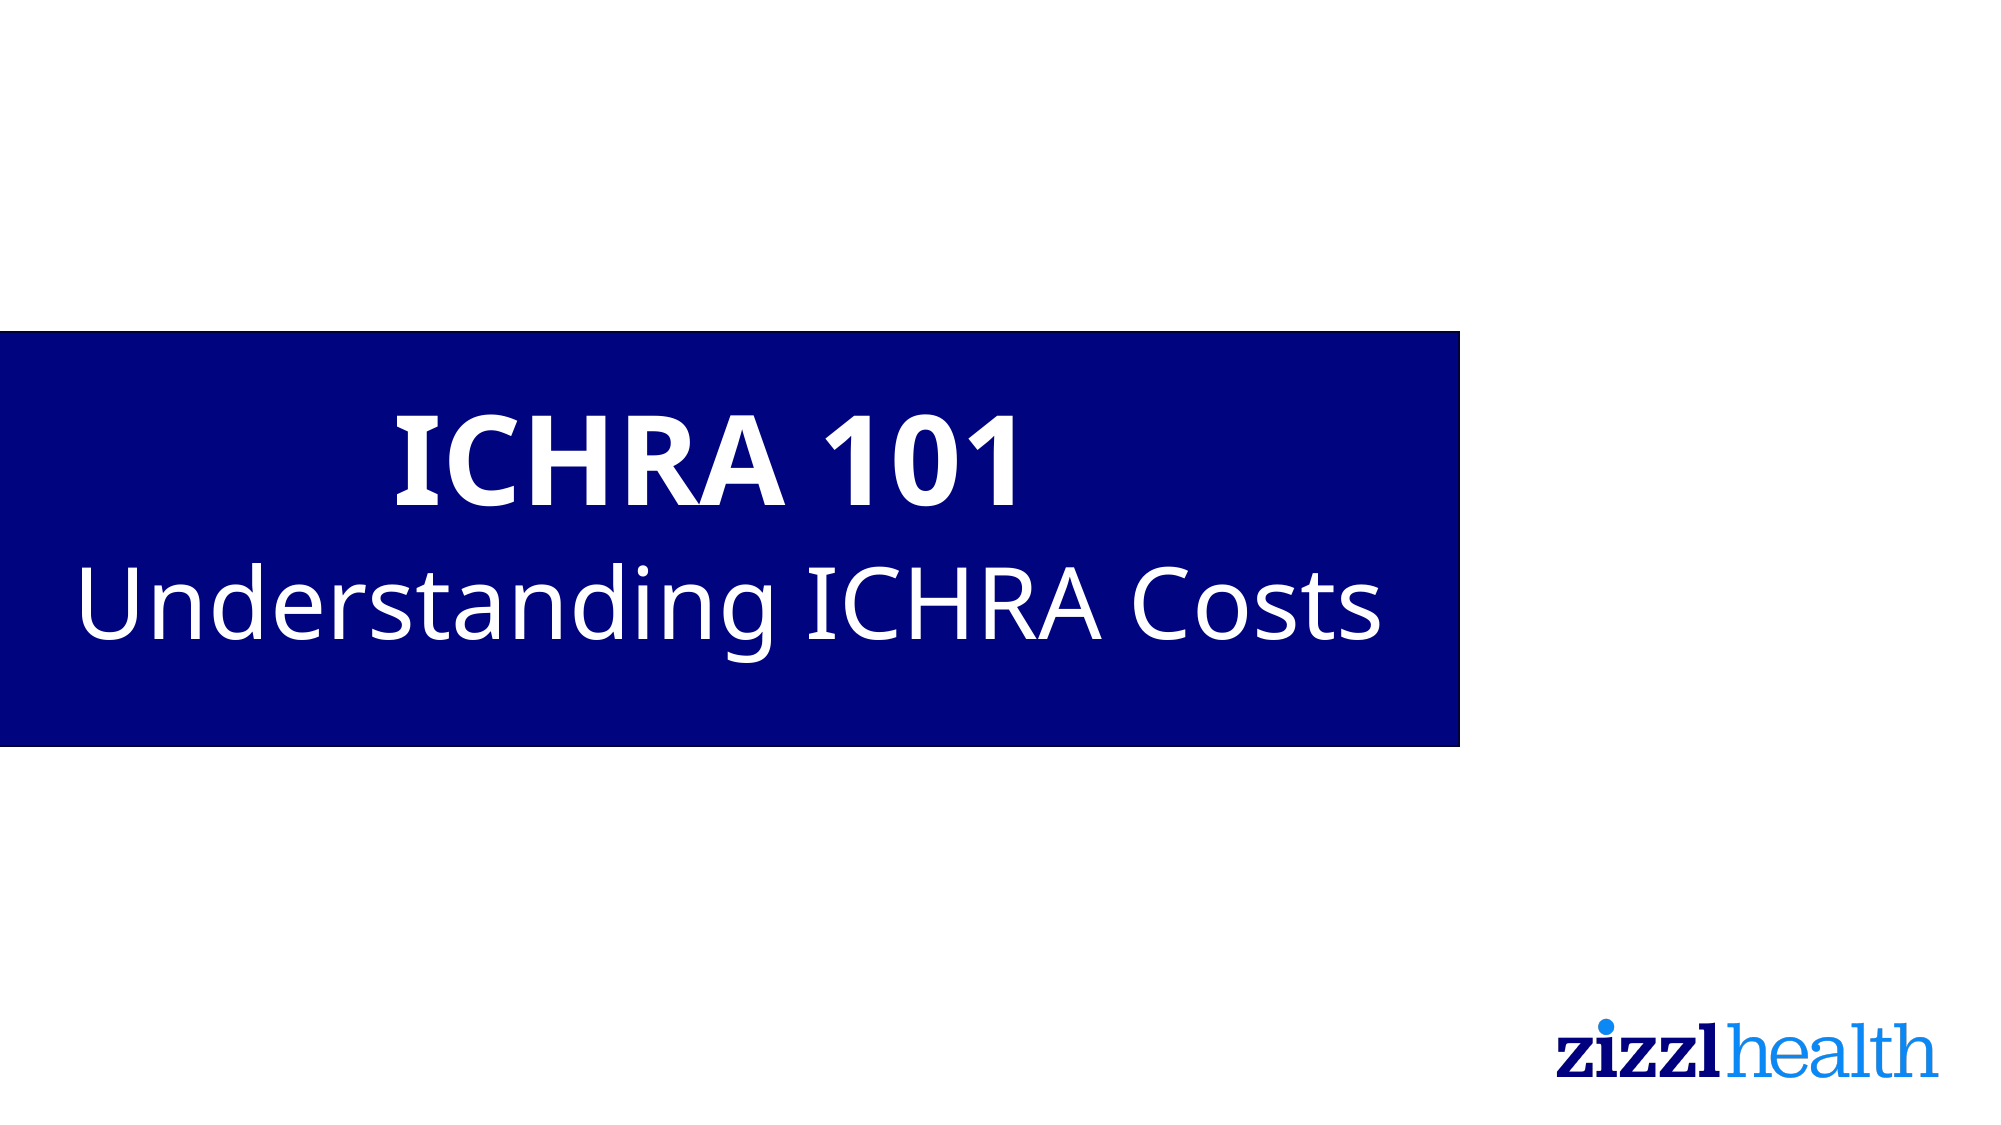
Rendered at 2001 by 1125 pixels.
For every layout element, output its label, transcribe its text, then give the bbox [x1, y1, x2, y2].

picture [1556, 1017, 1940, 1078]
list ICHRA 101 Understanding ICHRA Costs [0, 390, 1460, 685]
